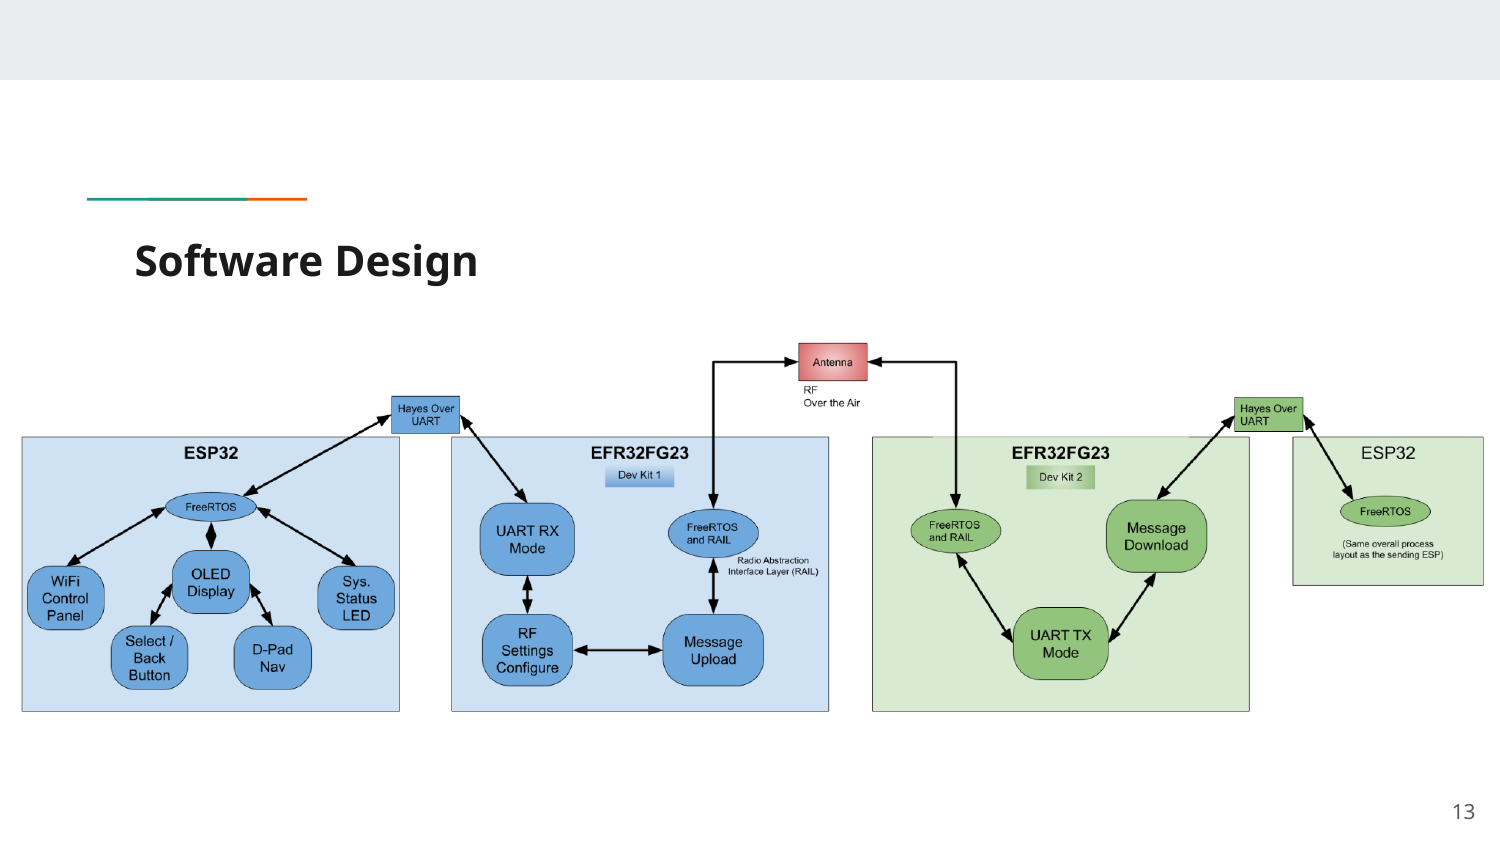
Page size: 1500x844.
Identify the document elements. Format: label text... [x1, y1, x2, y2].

title Software Design [119, 216, 1381, 305]
slide_number ‹#› [1400, 779, 1491, 844]
picture [0, 315, 1500, 726]
